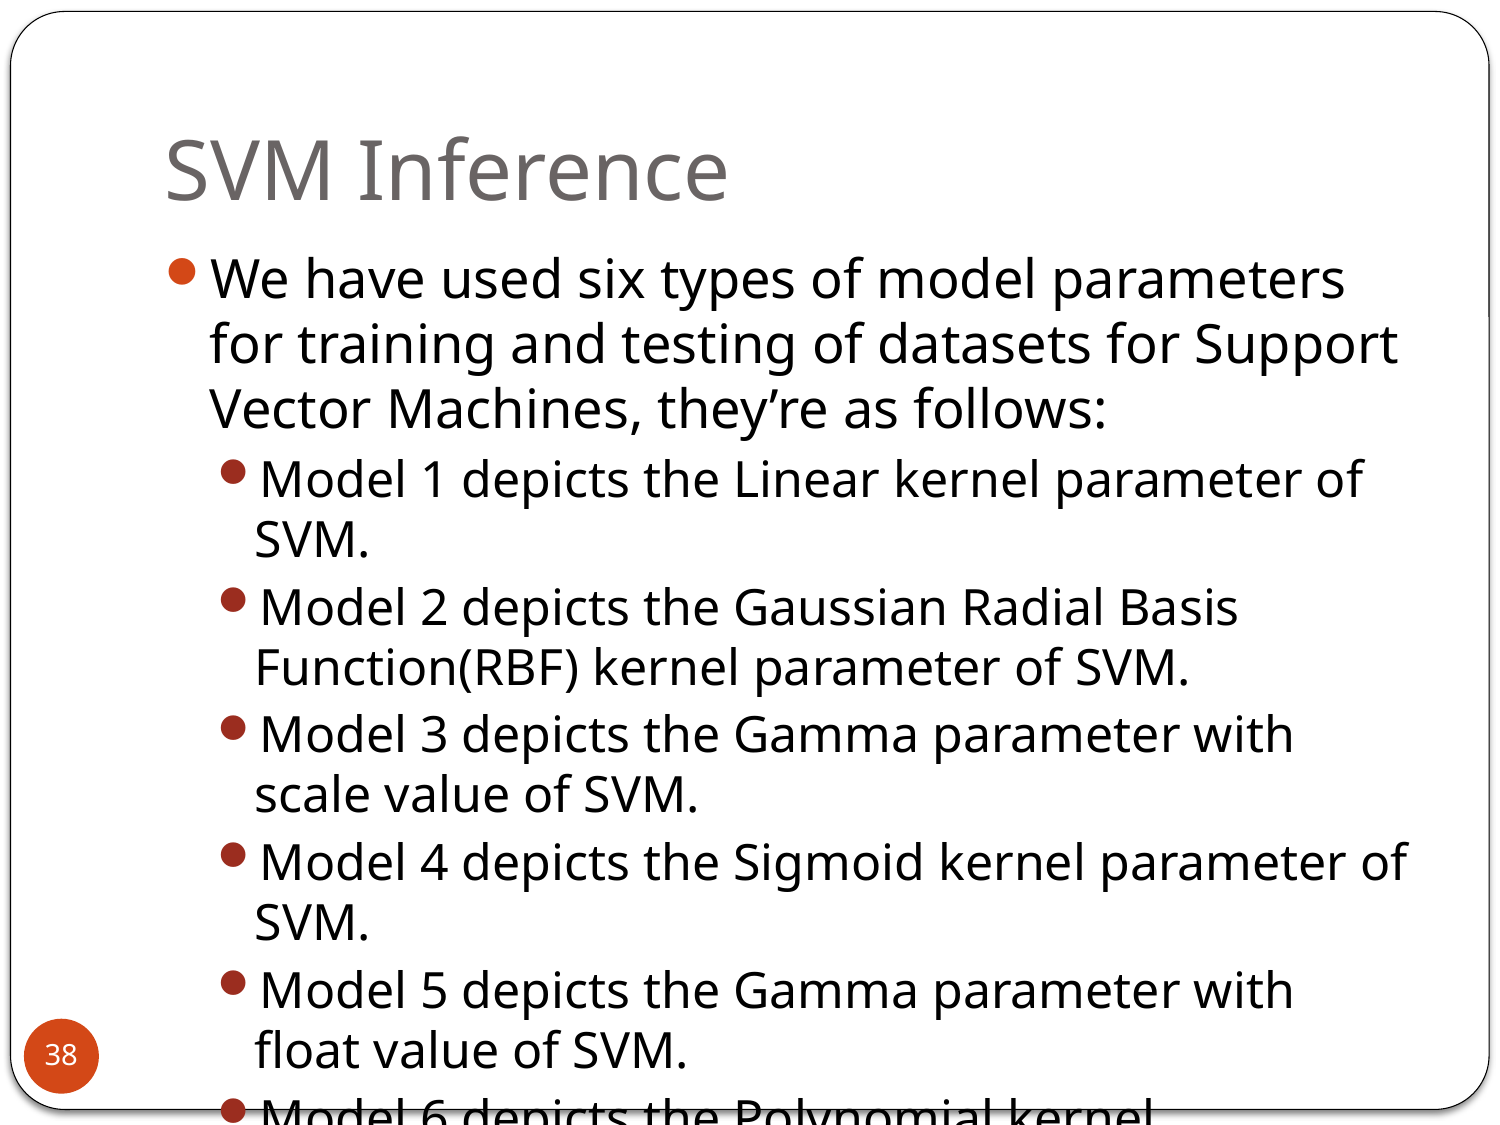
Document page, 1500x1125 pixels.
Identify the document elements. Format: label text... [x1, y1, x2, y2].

title SVM Inference [150, 45, 1425, 233]
slide_number 38 [23, 1018, 99, 1094]
list We have used six types of model parameters for training and testing of datasets for Support Vector Machines, they’re as follows: Model 1 depicts the Linear kernel parameter of SVM. Model 2 depicts the Gaussian Radial Basis Function(RBF) kernel parameter of SVM. Model 3 depicts the Gamma parameter with scale value of SVM. Model 4 depicts the Sigmoid kernel parameter of SVM. Model 5 depicts the Gamma parameter with float value of SVM. Model 6 depicts the Polynomial kernel parameter of SVM. [150, 237, 1425, 988]
